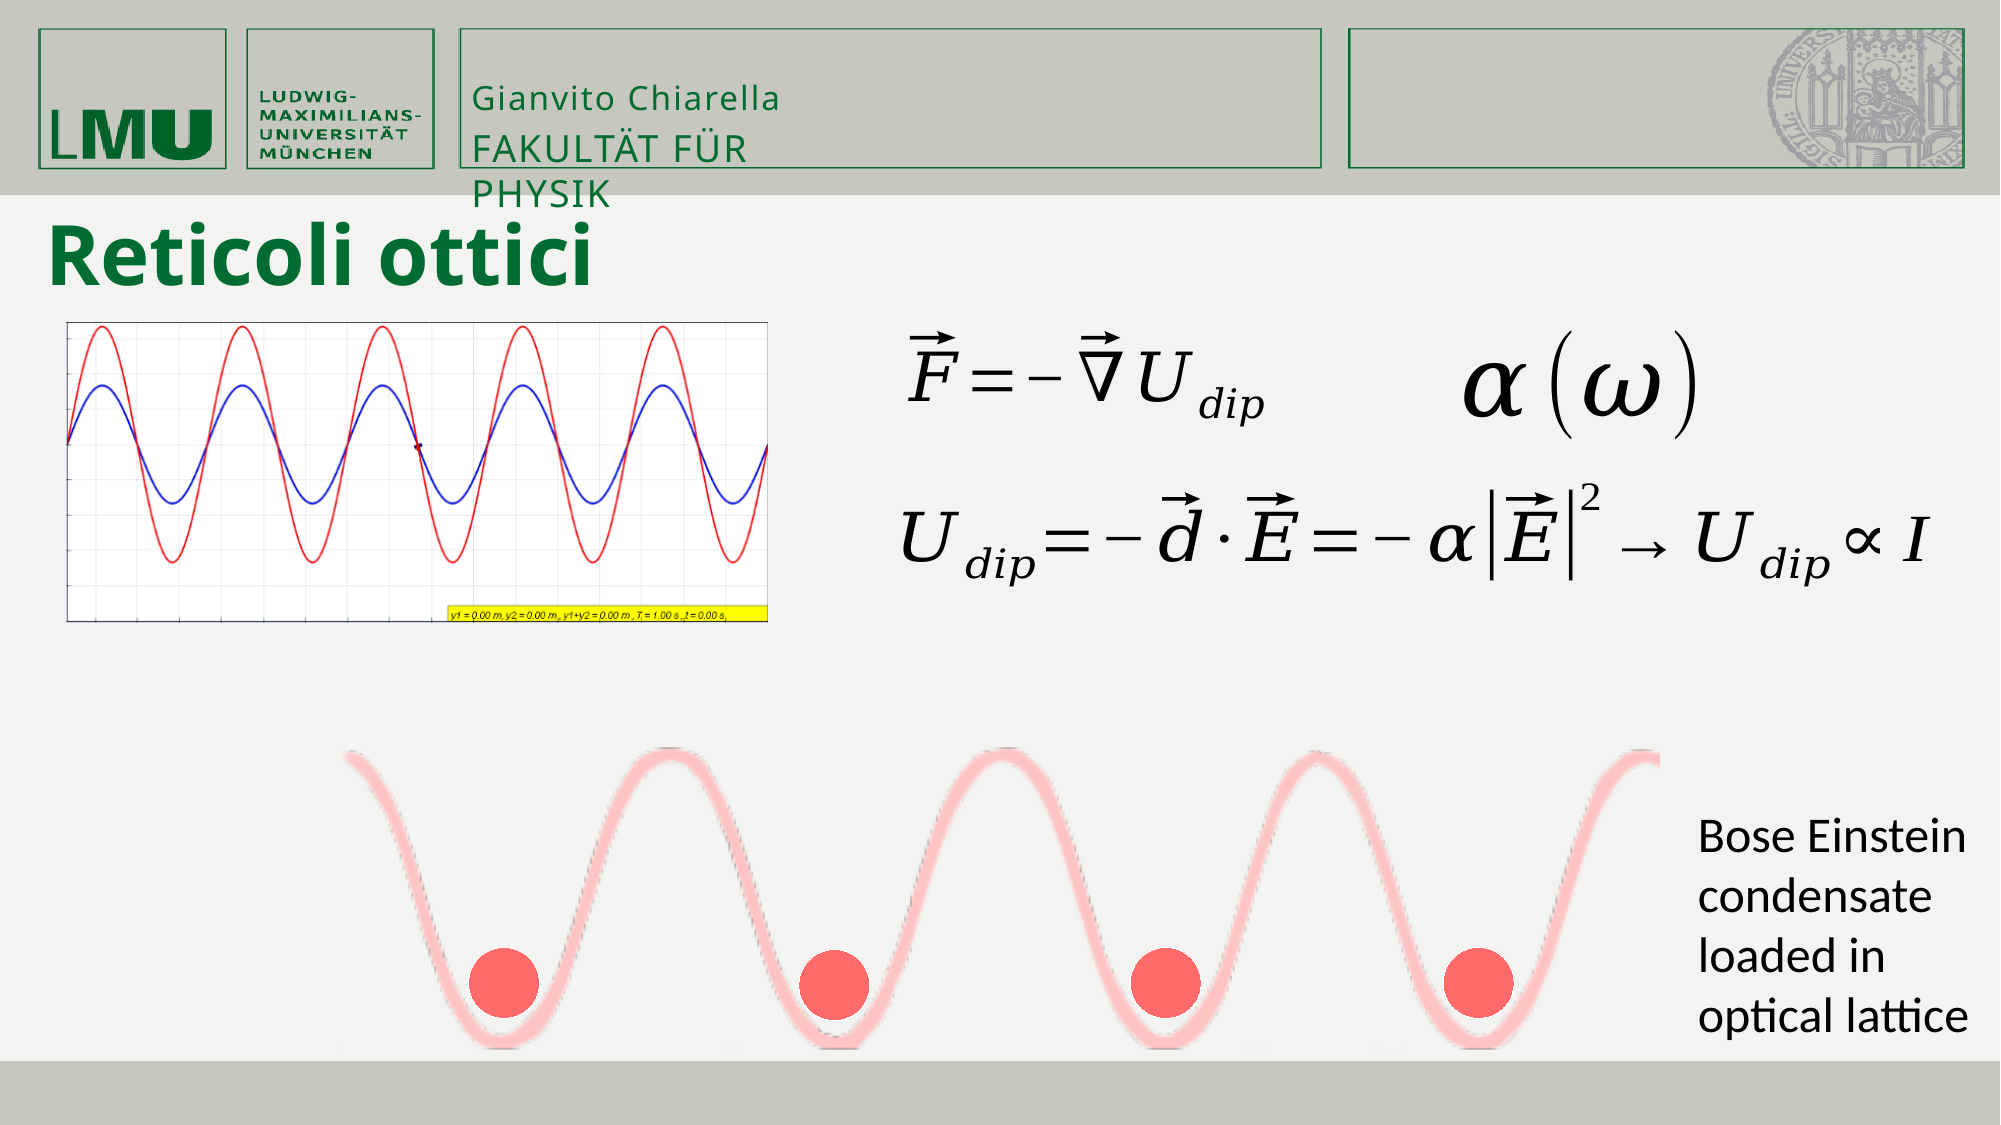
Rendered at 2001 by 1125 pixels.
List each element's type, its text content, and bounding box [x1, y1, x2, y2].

text_box [468, 43, 909, 122]
text_box Gianvito Chiarella [456, 69, 870, 125]
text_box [338, 743, 1660, 1059]
text_box Bose Einstein condensate loaded in optical lattice [1683, 795, 2000, 1051]
picture [0, 0, 2000, 1125]
text_box Reticoli ottici [0, 194, 647, 310]
title FAKULTÄT FÜR PHYSIK [456, 122, 871, 200]
